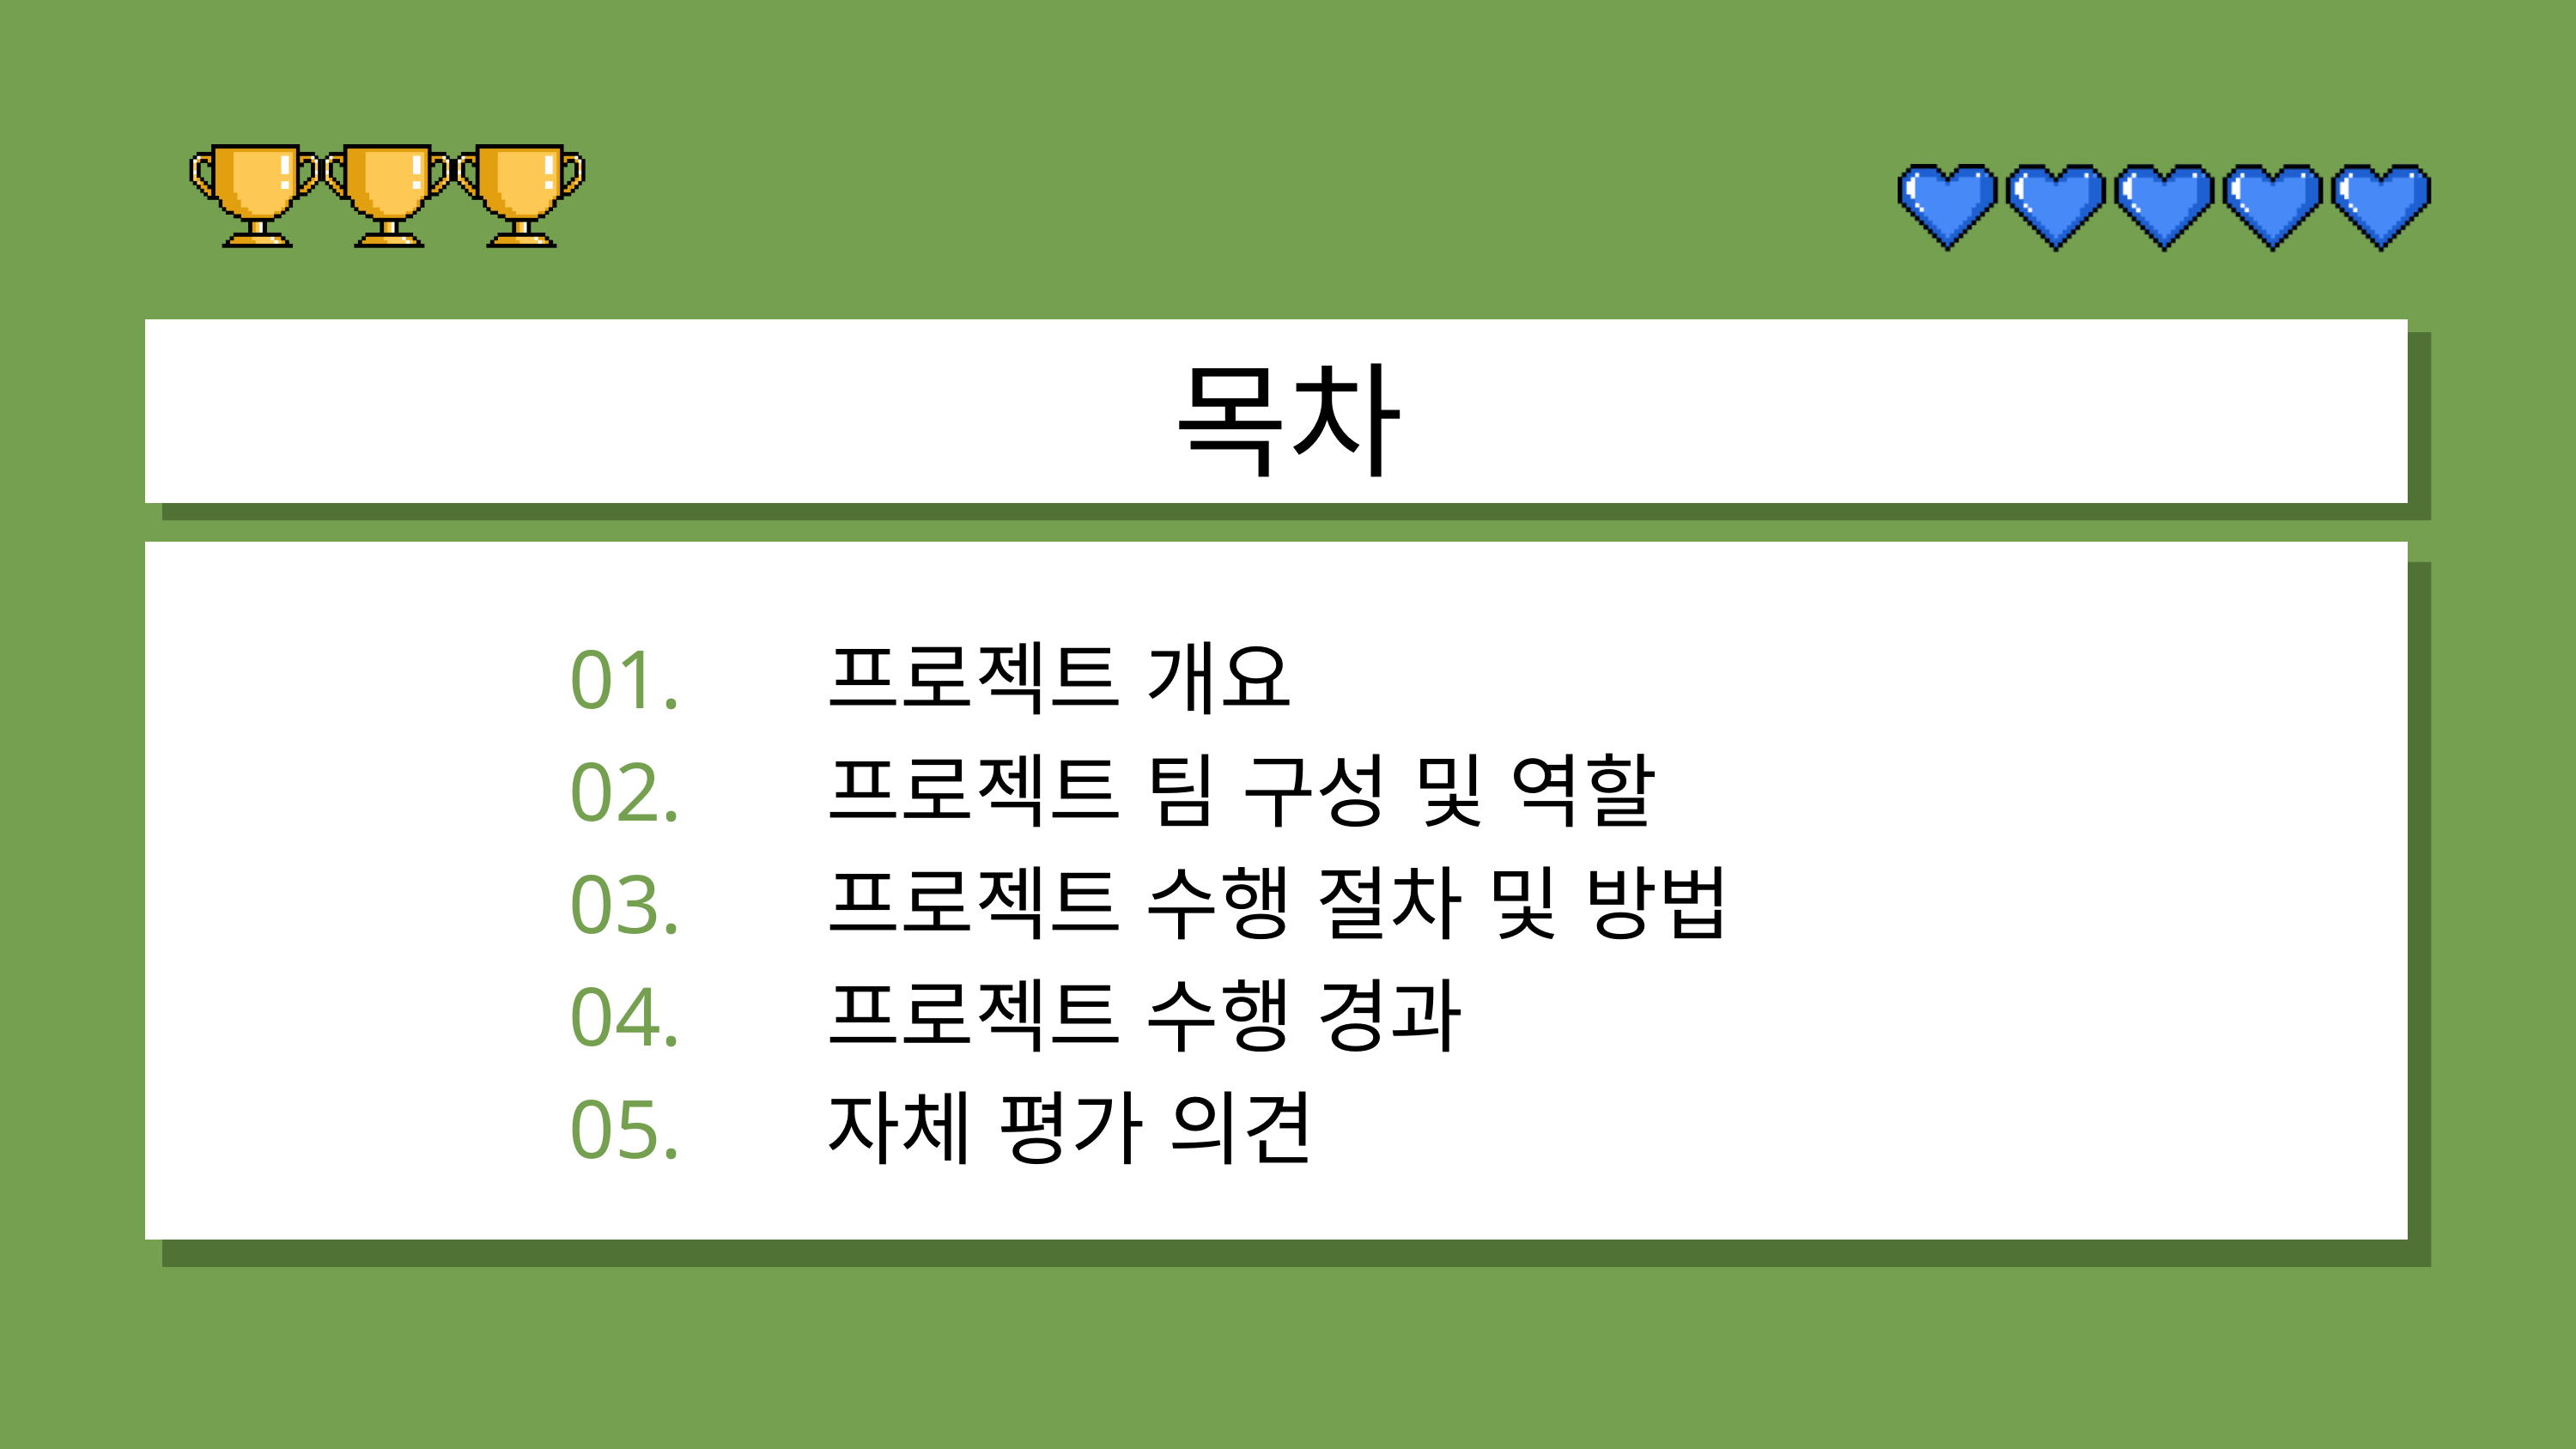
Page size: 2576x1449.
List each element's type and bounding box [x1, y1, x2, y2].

text_box [144, 318, 2432, 521]
text_box [189, 144, 586, 248]
text_box [1898, 164, 2432, 252]
text_box [144, 541, 2432, 1267]
